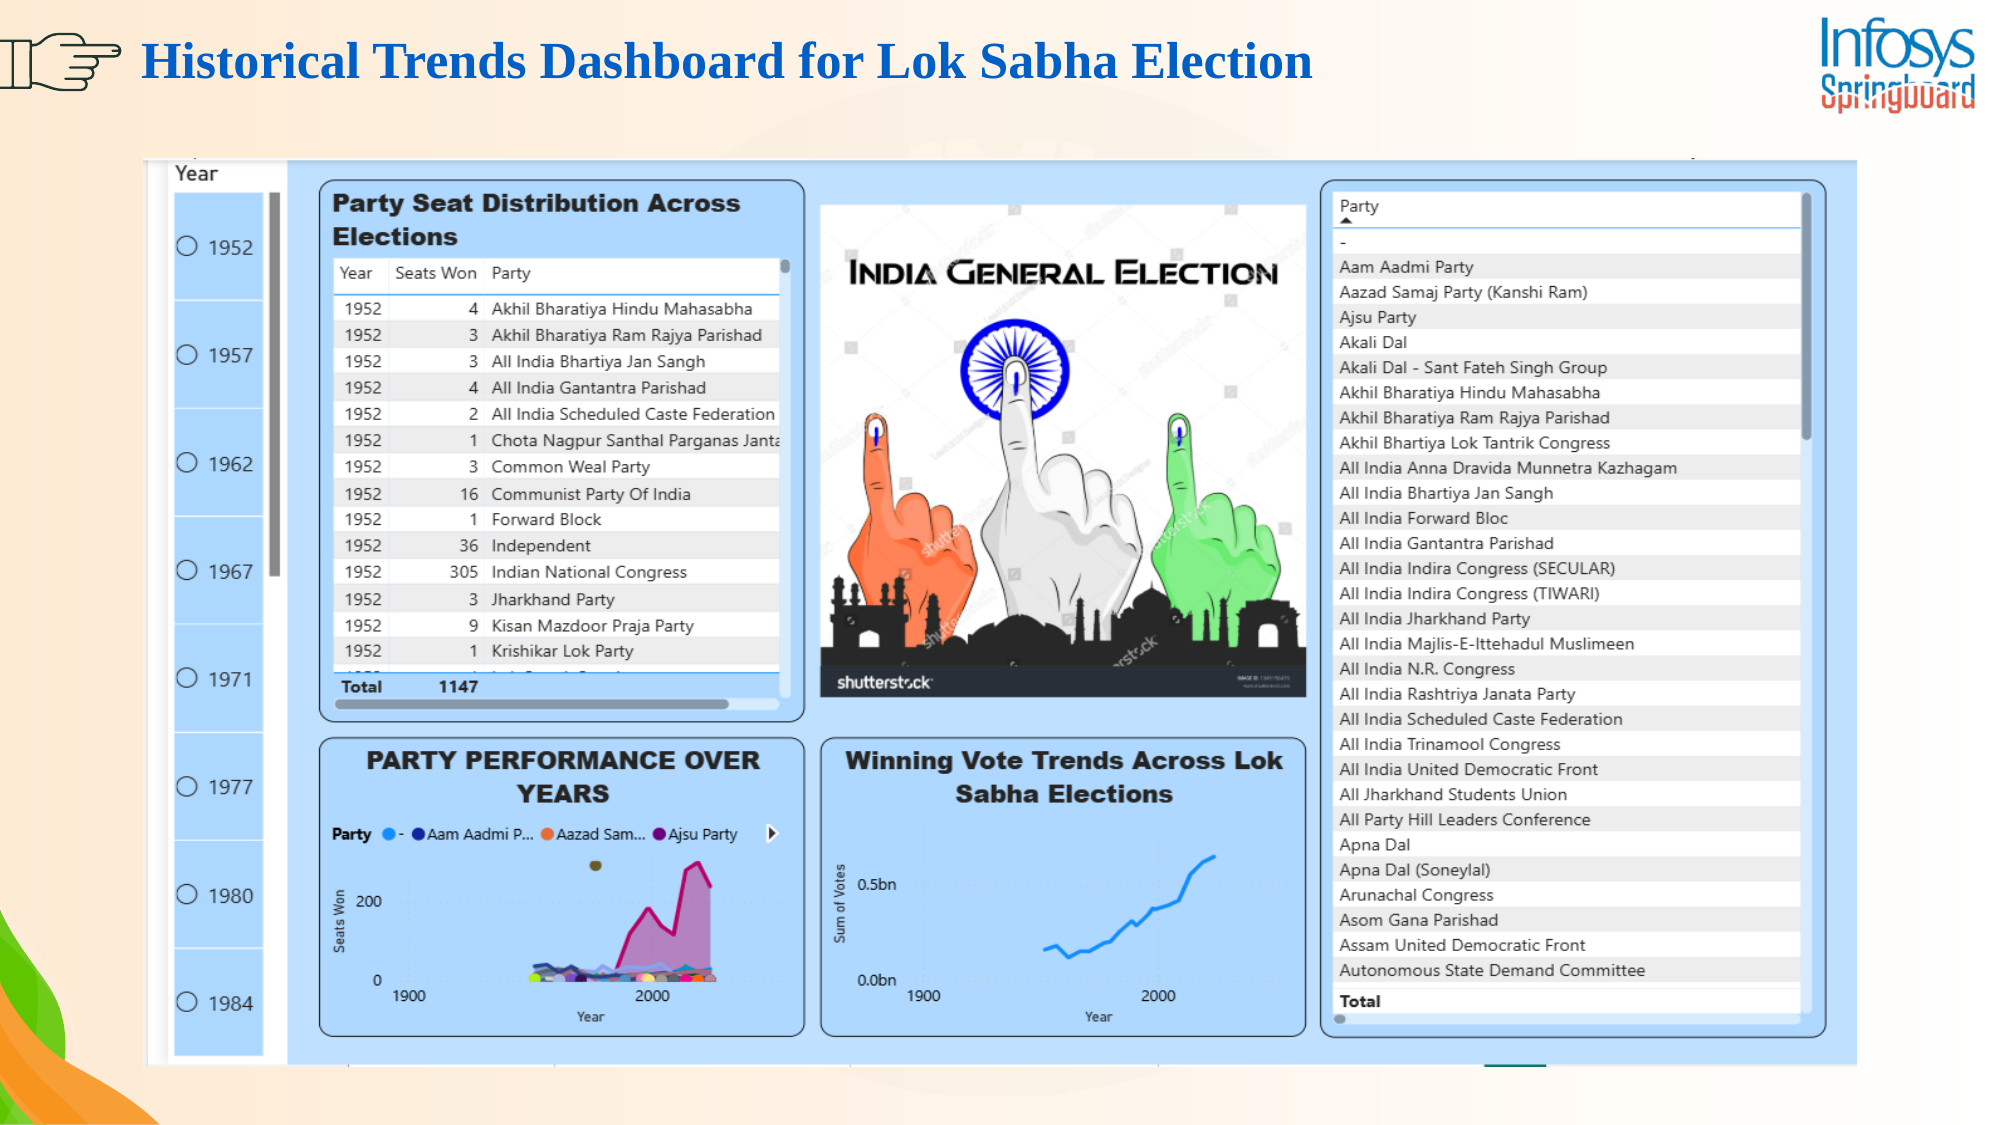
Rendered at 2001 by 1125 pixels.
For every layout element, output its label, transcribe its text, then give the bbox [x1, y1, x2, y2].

picture [143, 157, 1857, 1068]
title Historical Trends Dashboard for Lok Sabha Election [126, 26, 1810, 99]
picture [1815, 13, 1980, 116]
